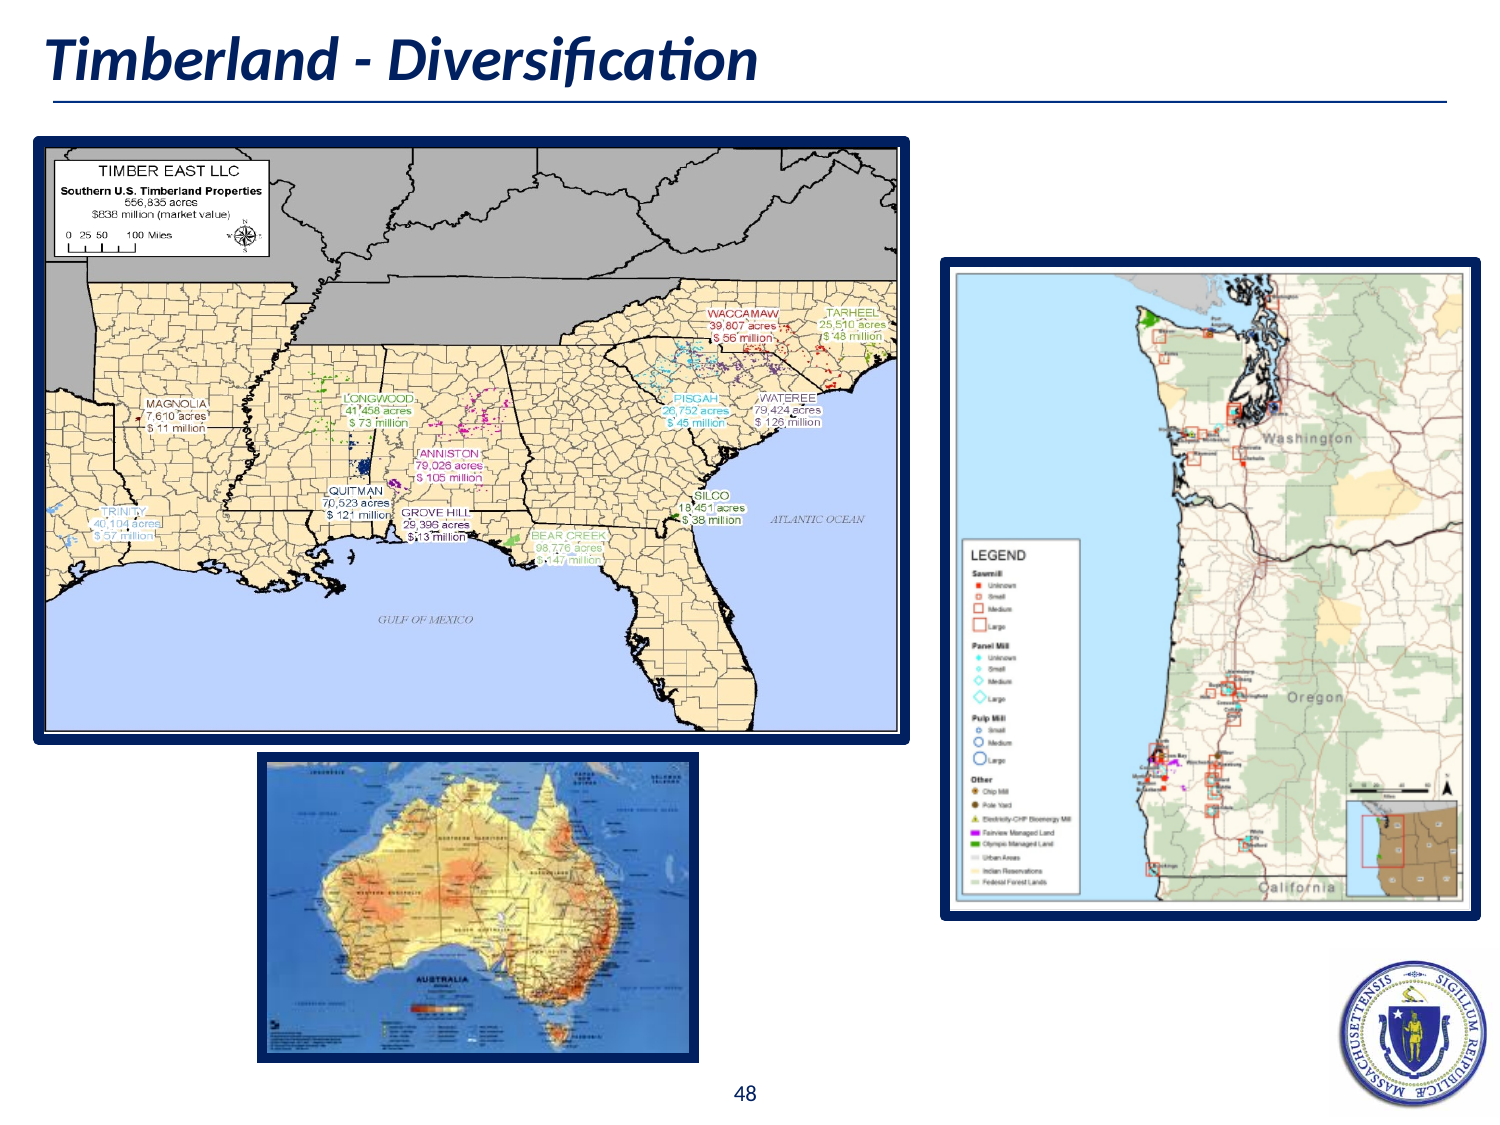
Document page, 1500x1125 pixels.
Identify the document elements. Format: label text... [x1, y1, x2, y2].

picture [1329, 948, 1499, 1117]
picture [266, 761, 690, 1054]
picture [949, 266, 1471, 911]
title Timberland - Diversification [43, 0, 1394, 93]
picture [43, 146, 901, 735]
